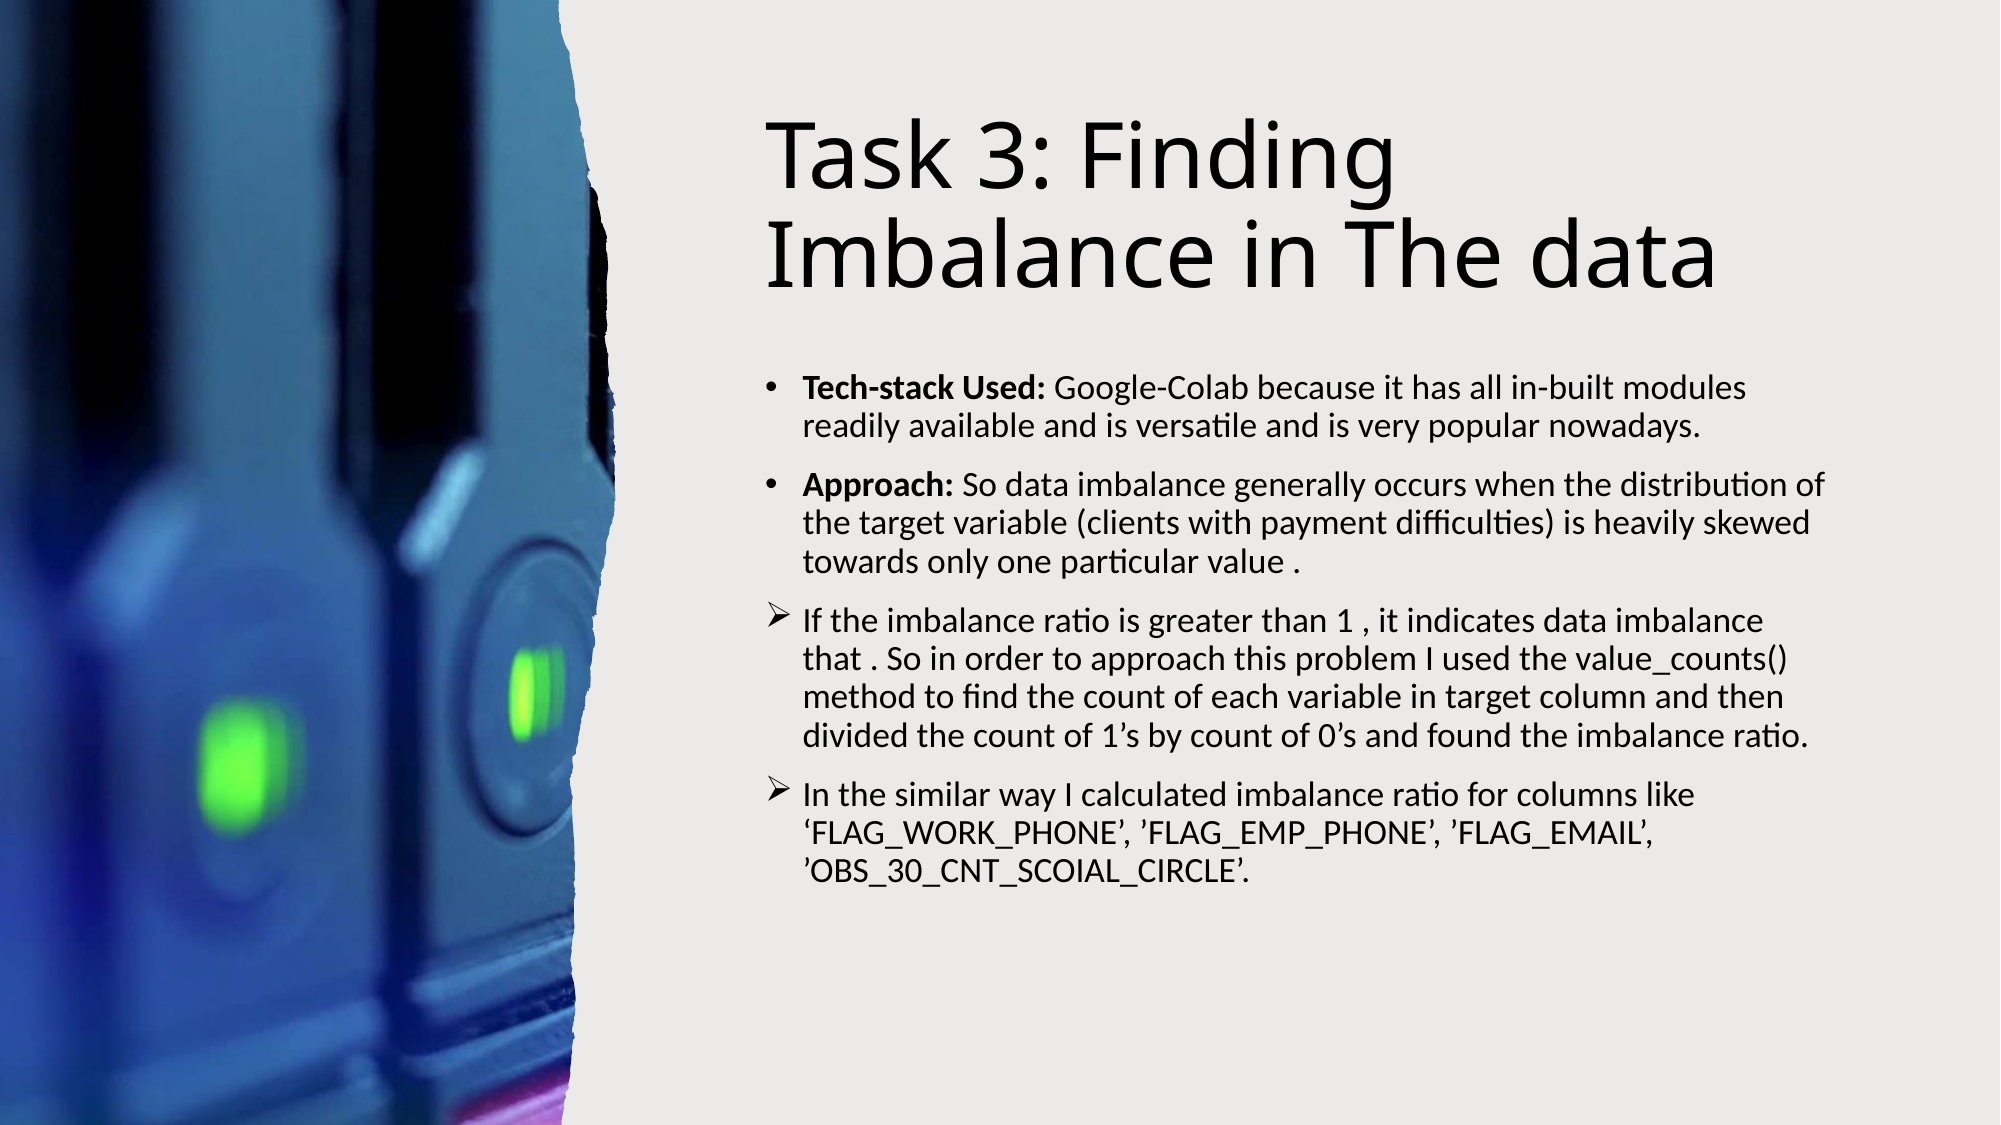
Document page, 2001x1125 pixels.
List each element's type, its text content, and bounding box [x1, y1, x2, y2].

text_box [616, 0, 2000, 1125]
title Task 3: Finding Imbalance in The data [750, 98, 1863, 319]
picture [0, 0, 616, 1125]
list Tech-stack Used: Google-Colab because it has all in-built modules readily available and is versatile and is very popular nowadays. Approach: So data imbalance generally occurs when the distribution of the target variable (clients with payment difficulties) is heavily skewed towards only one particular value . If the imbalance ratio is greater than 1 , it indicates data imbalance that . So in order to approach this problem I used the value_counts() method to find the count of each variable in target column and then divided the count of 1’s by count of 0’s and found the imbalance ratio. In the similar way I calculated imbalance ratio for columns like ‘FLAG_WORK_PHONE’, ’FLAG_EMP_PHONE’, ’FLAG_EMAIL’, ’OBS_30_CNT_SCOIAL_CIRCLE’. [750, 361, 1863, 1002]
